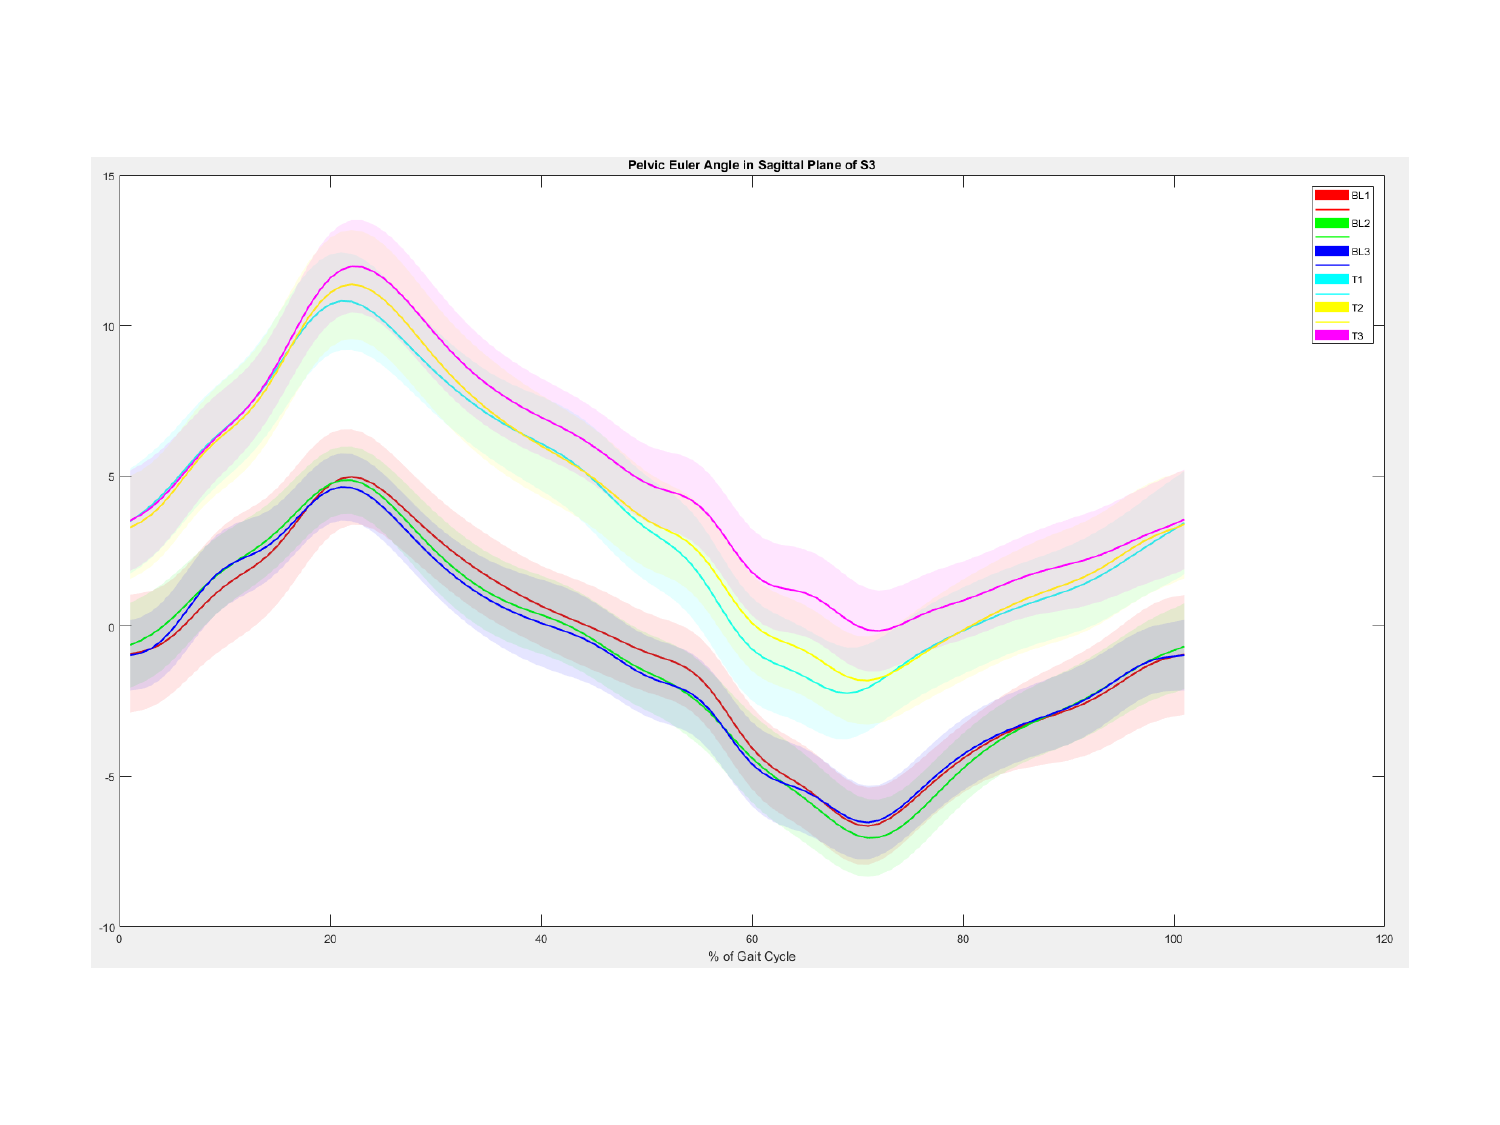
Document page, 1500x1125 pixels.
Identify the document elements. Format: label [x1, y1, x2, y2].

picture [90, 157, 1409, 968]
